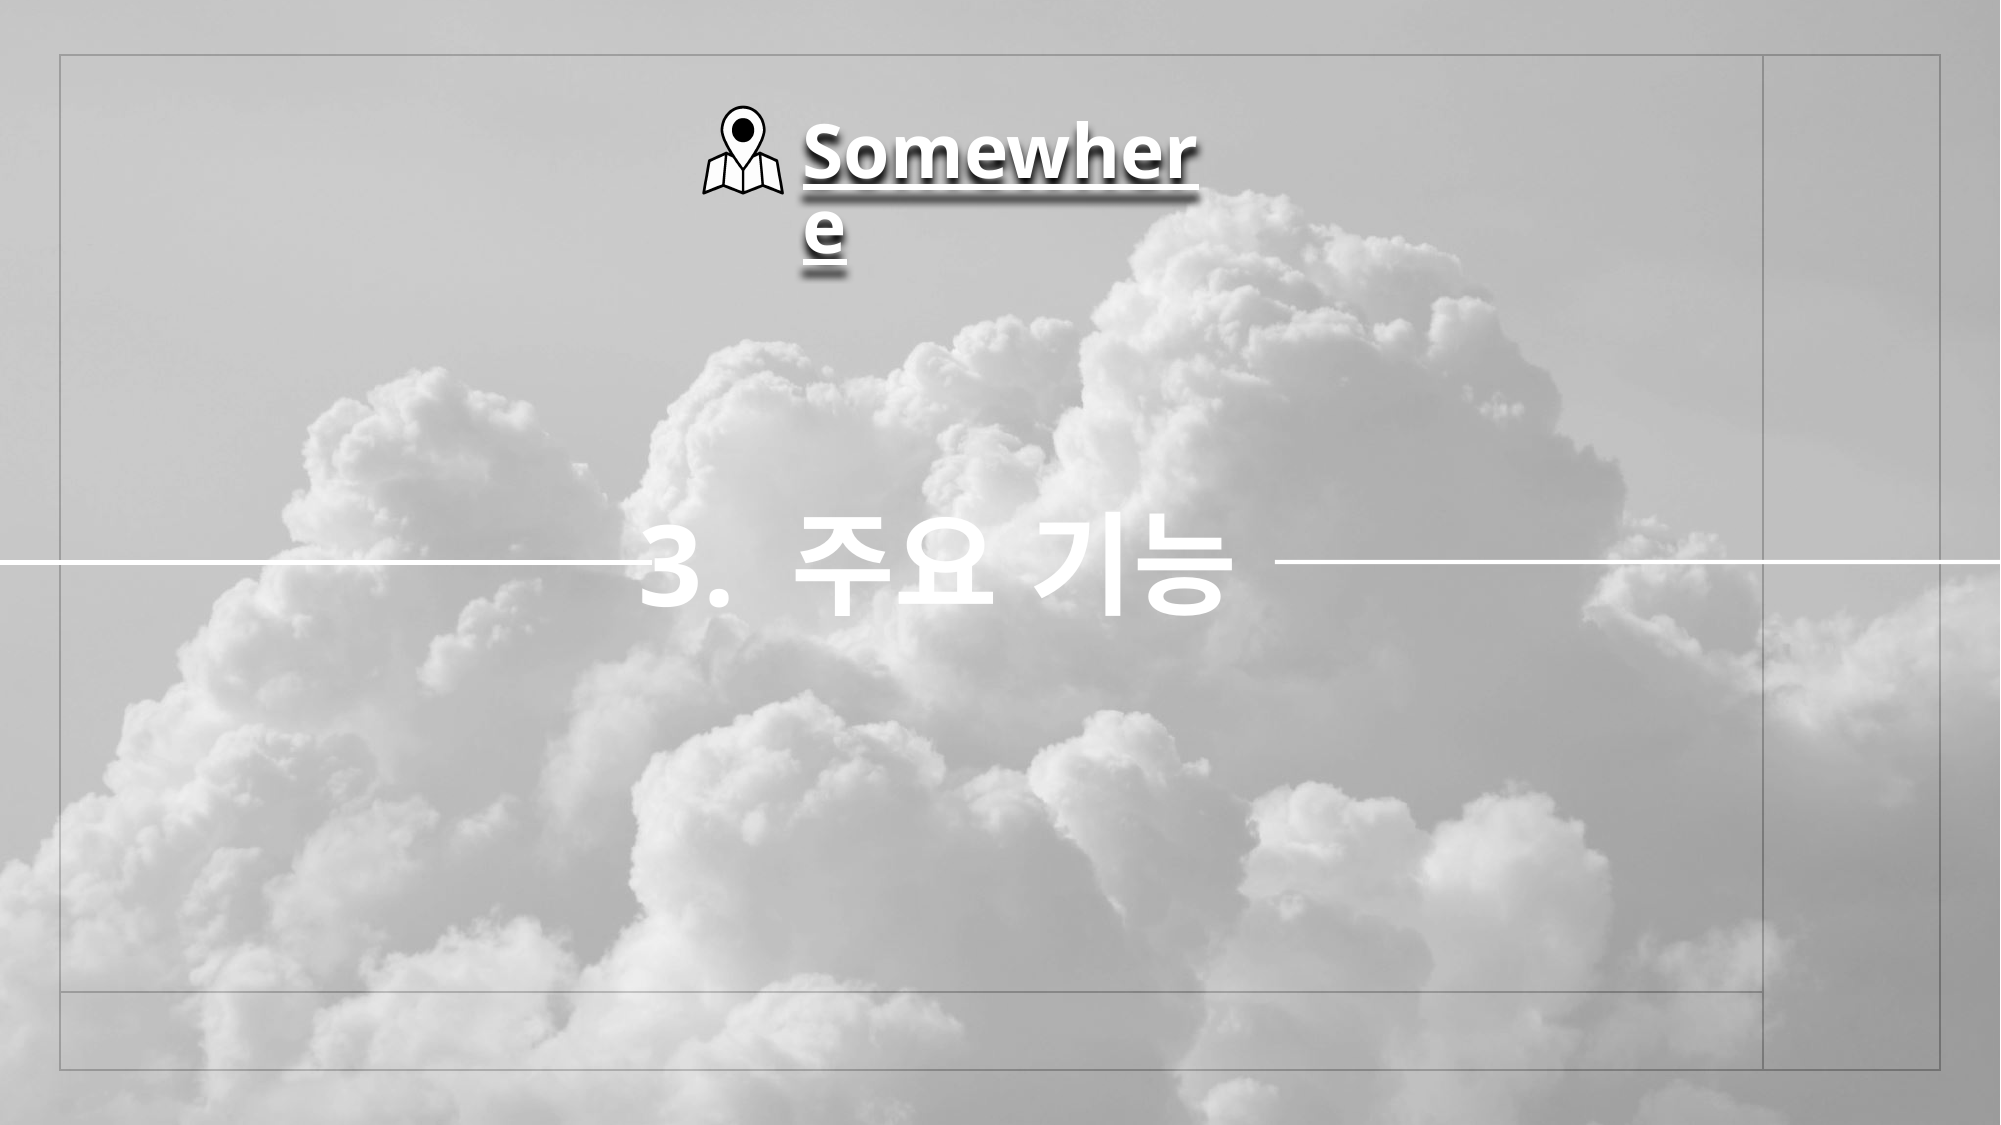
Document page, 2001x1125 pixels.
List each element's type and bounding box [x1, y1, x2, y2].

text_box [698, 95, 1219, 211]
picture [0, 0, 2000, 1125]
